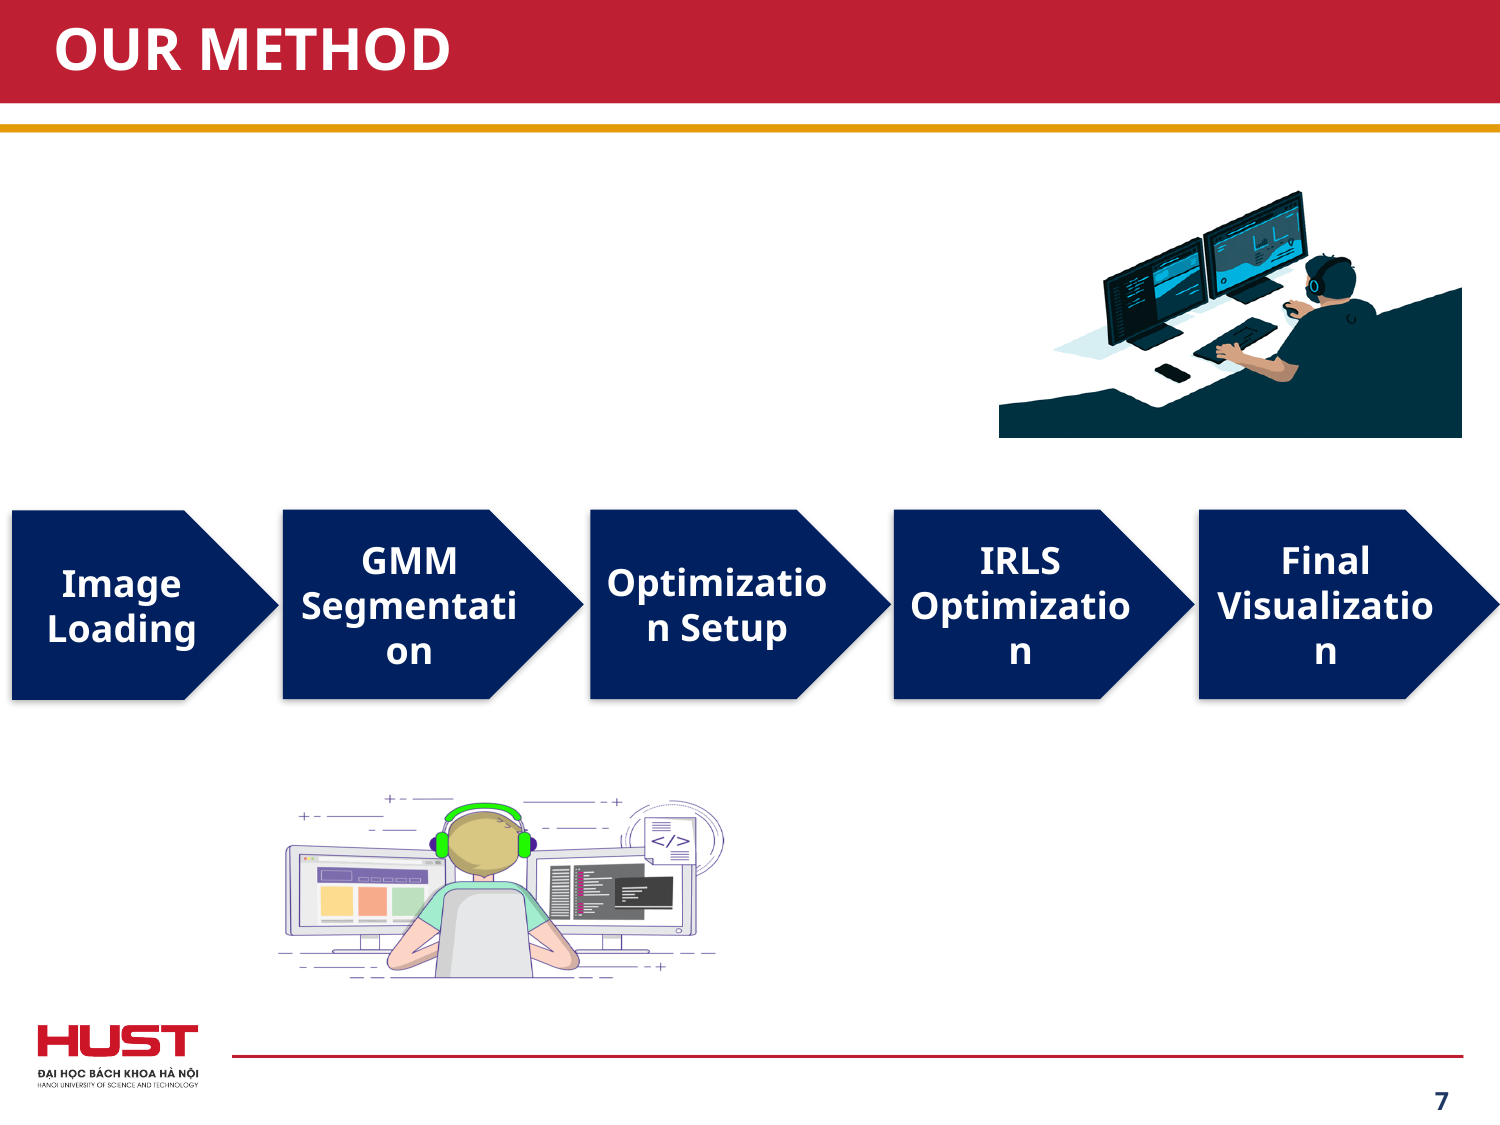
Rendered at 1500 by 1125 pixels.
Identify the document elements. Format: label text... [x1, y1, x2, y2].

text_box GMM Segmentation [282, 509, 584, 700]
text_box IRLS Optimization [893, 509, 1193, 700]
text_box Optimization Setup [590, 509, 888, 700]
picture [0, 0, 1500, 1125]
title OUR METHOD [38, 12, 1462, 87]
slide_number 7 [1126, 1078, 1464, 1125]
text_box Image Loading [12, 510, 277, 700]
text_box Final Visualization [1199, 509, 1500, 700]
